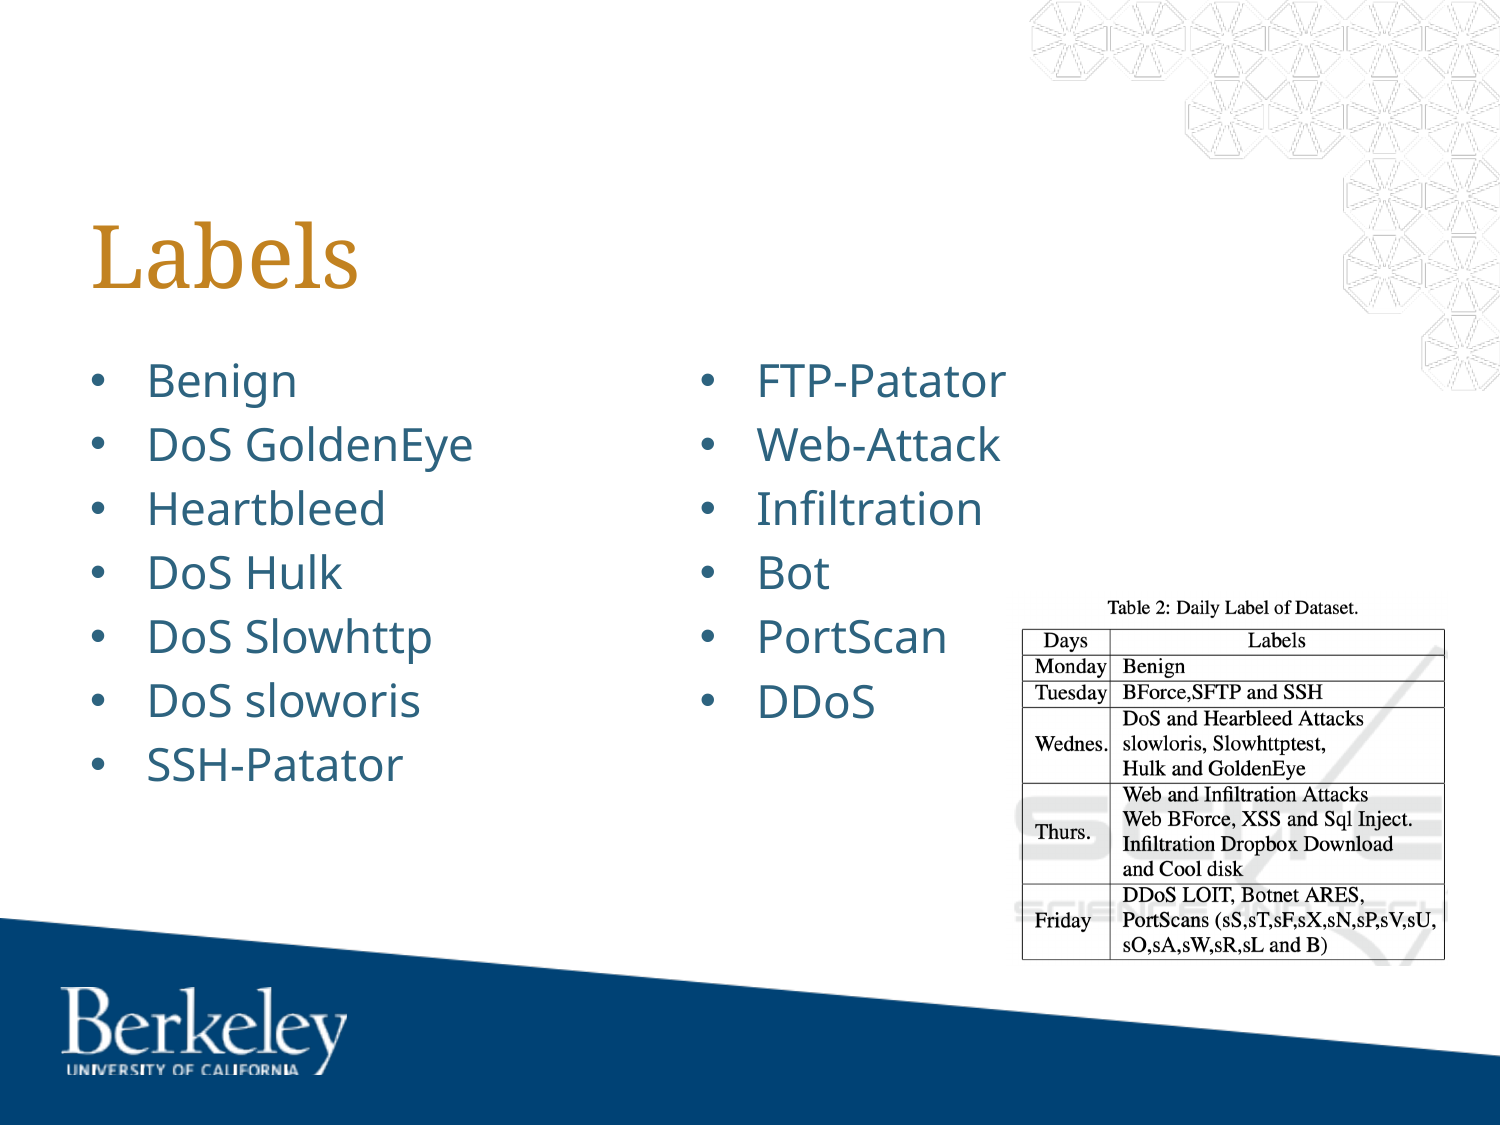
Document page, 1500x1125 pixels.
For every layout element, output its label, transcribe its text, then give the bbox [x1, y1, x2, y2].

list FTP-Patator Web-Attack Infiltration Bot PortScan DDoS [684, 344, 1300, 808]
picture [1006, 591, 1449, 966]
list Benign DoS GoldenEye Heartbleed DoS Hulk DoS Slowhttp DoS sloworis SSH-Patator [75, 344, 684, 808]
title Labels [75, 159, 1300, 344]
